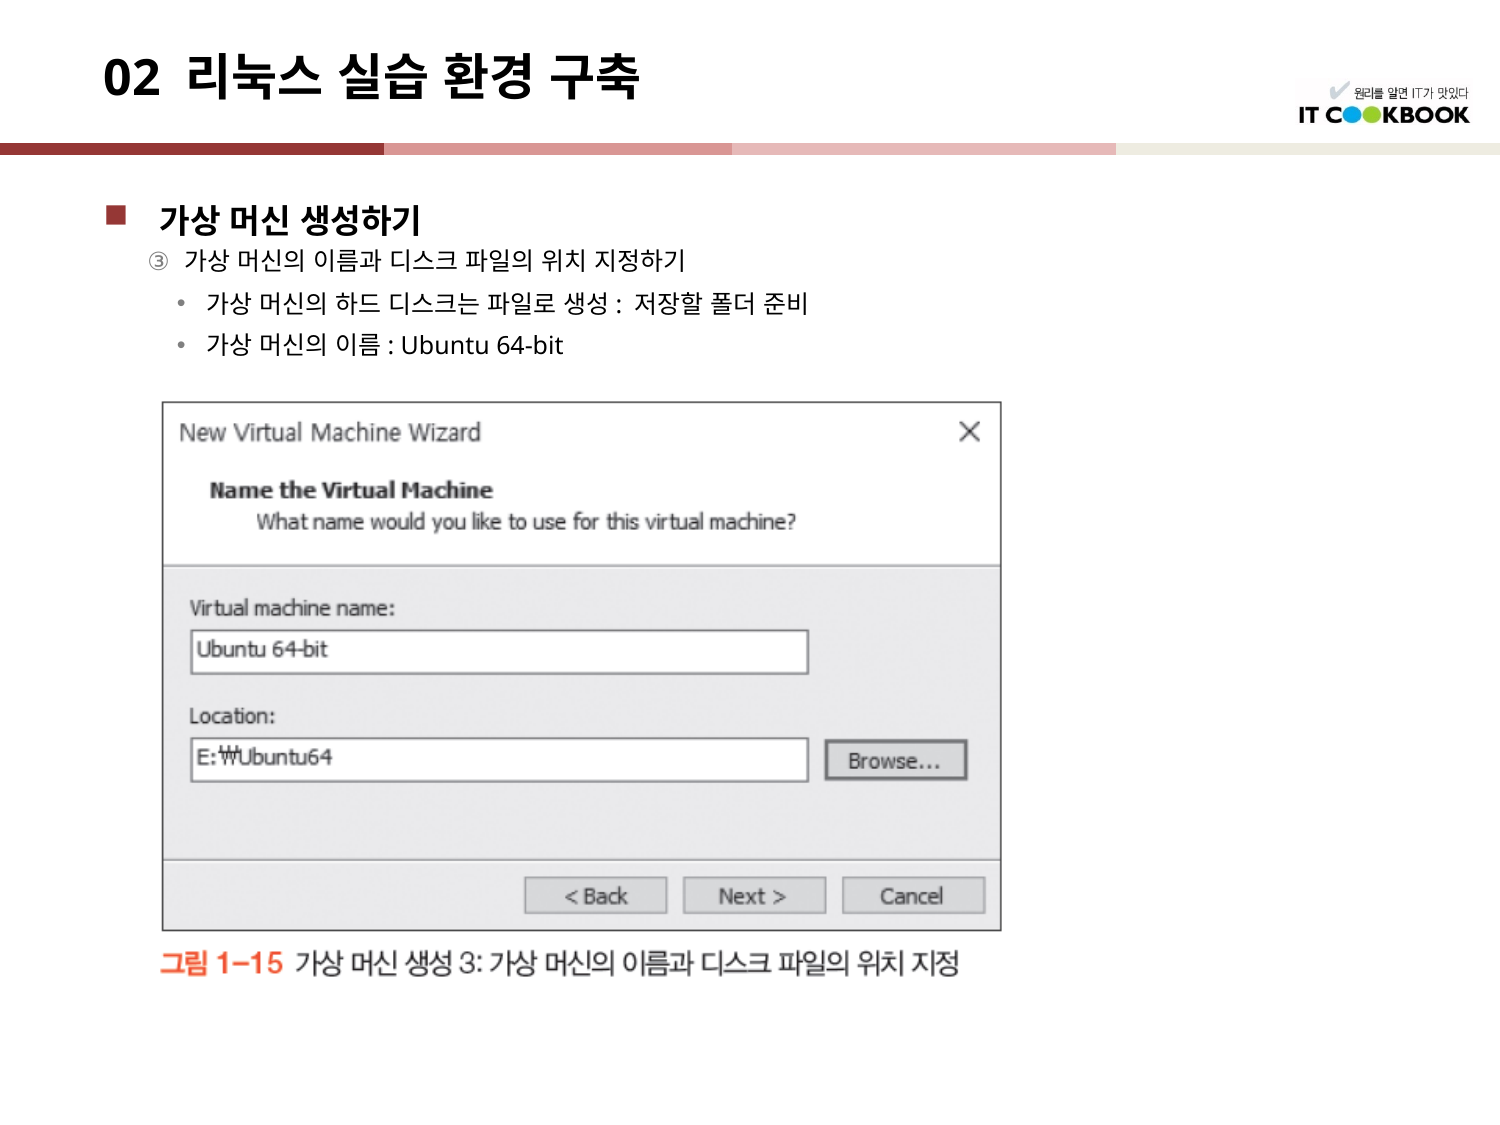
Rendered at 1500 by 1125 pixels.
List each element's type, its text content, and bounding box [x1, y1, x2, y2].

picture [1295, 78, 1473, 125]
picture [159, 396, 1016, 995]
list 가상 머신 생성하기 가상 머신의 이름과 디스크 파일의 위치 지정하기 가상 머신의 하드 디스크는 파일로 생성: 저장할 폴더 준비 가상 머신의 이름: Ubuntu 64-bit [88, 172, 1436, 1059]
title 02 리눅스 실습 환경 구축 [88, 30, 1330, 121]
